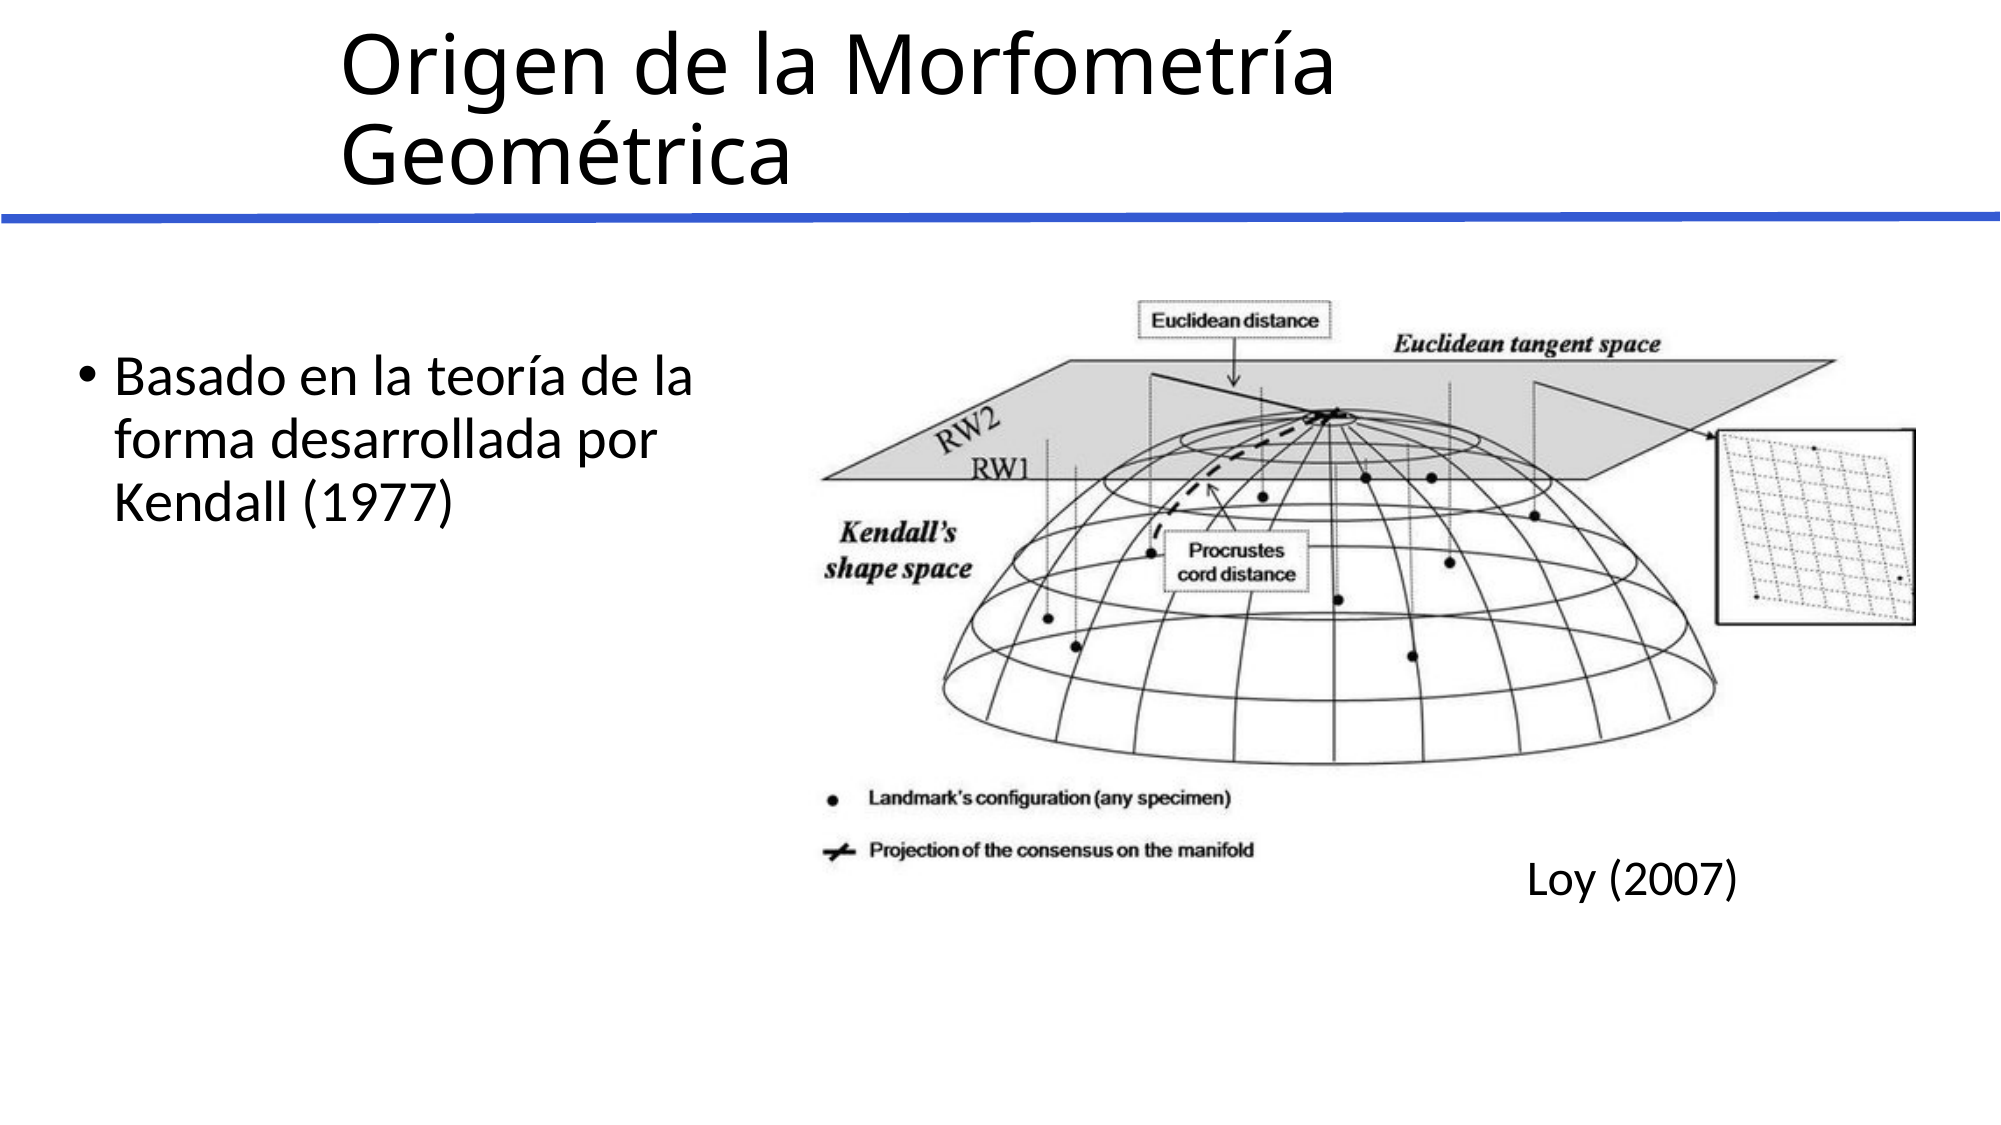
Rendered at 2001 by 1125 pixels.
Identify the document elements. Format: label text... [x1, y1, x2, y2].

text_box Loy (2007) [1512, 877, 1838, 914]
title Origen de la Morfometría Geométrica [324, 24, 1675, 200]
text_box Basado en la teoría de la forma desarrollada por Kendall (1977) [62, 337, 795, 1125]
picture [794, 300, 1916, 877]
